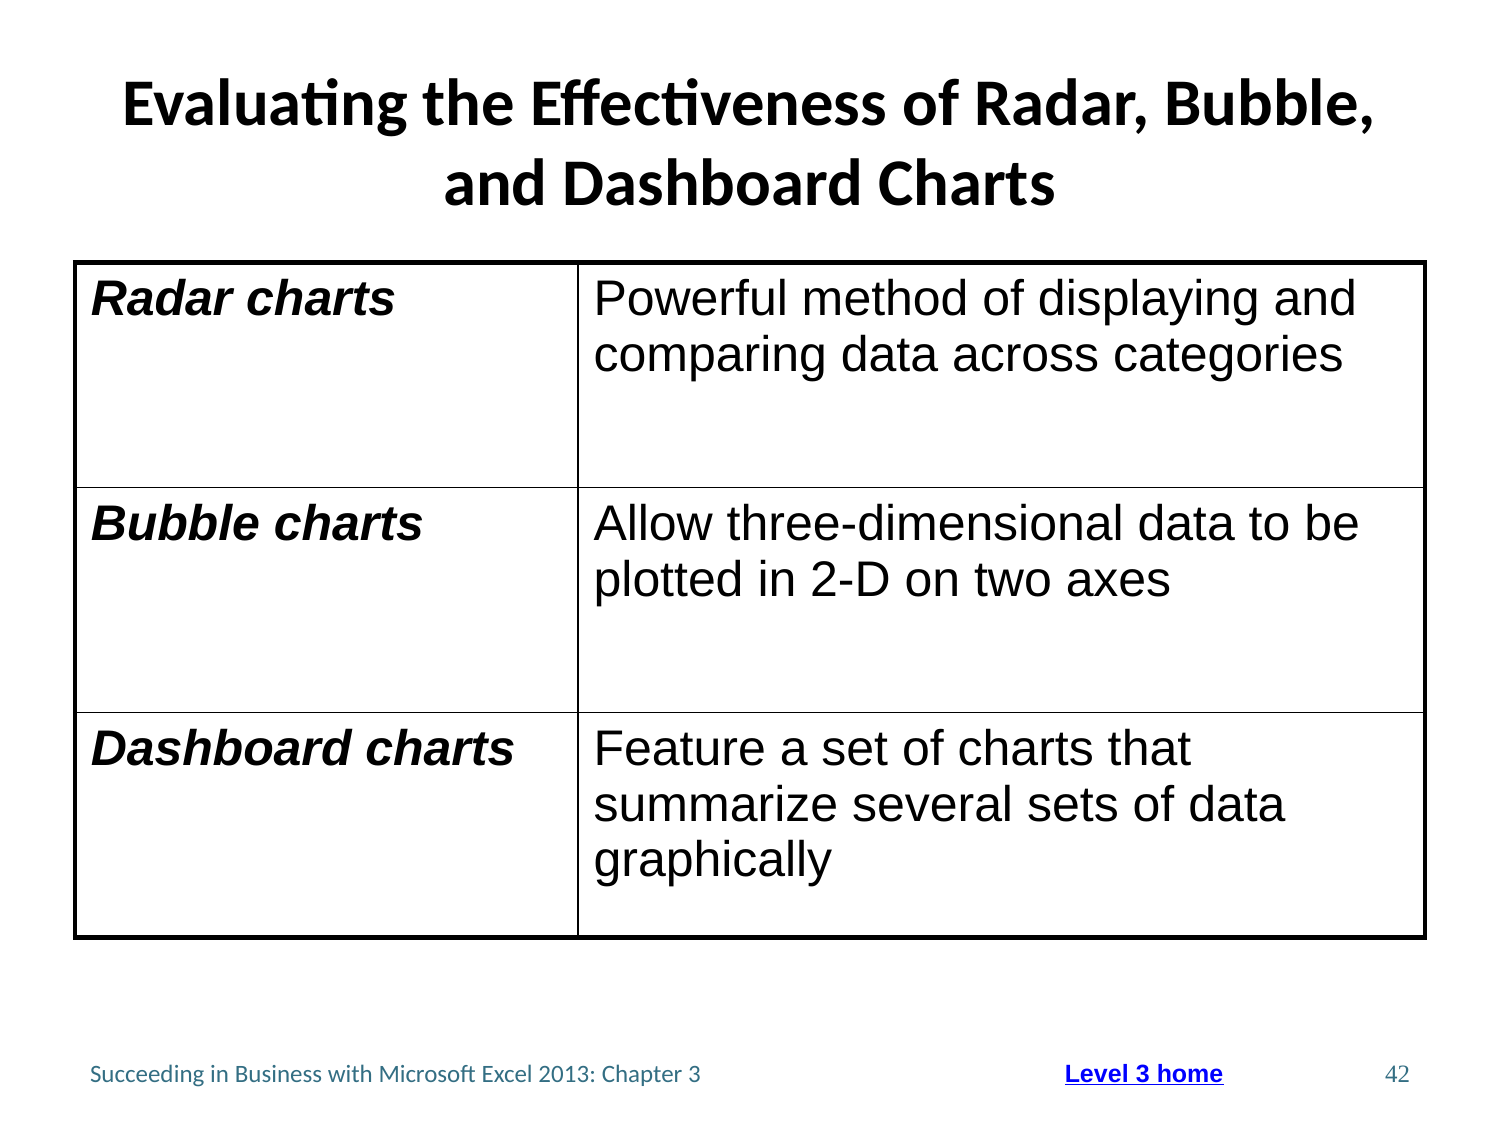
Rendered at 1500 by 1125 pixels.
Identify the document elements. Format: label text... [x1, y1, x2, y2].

text_box Level 3 home [1049, 1050, 1288, 1095]
table_header Powerful method of displaying and comparing data across categories [579, 265, 1423, 487]
table_cell Feature a set of charts that summarize several sets of data graphically [579, 713, 1423, 935]
title Evaluating the Effectiveness of Radar, Bubble, and Dashboard Charts [75, 45, 1425, 233]
slide_number 42 [1074, 1042, 1425, 1103]
table_cell Dashboard charts [77, 713, 577, 935]
table_header Radar charts [77, 265, 577, 487]
table_cell Bubble charts [77, 488, 577, 712]
footer Succeeding in Business with Microsoft Excel 2013: Chapter 3 [75, 1042, 963, 1103]
table_cell Allow three-dimensional data to be plotted in 2-D on two axes [579, 488, 1423, 712]
